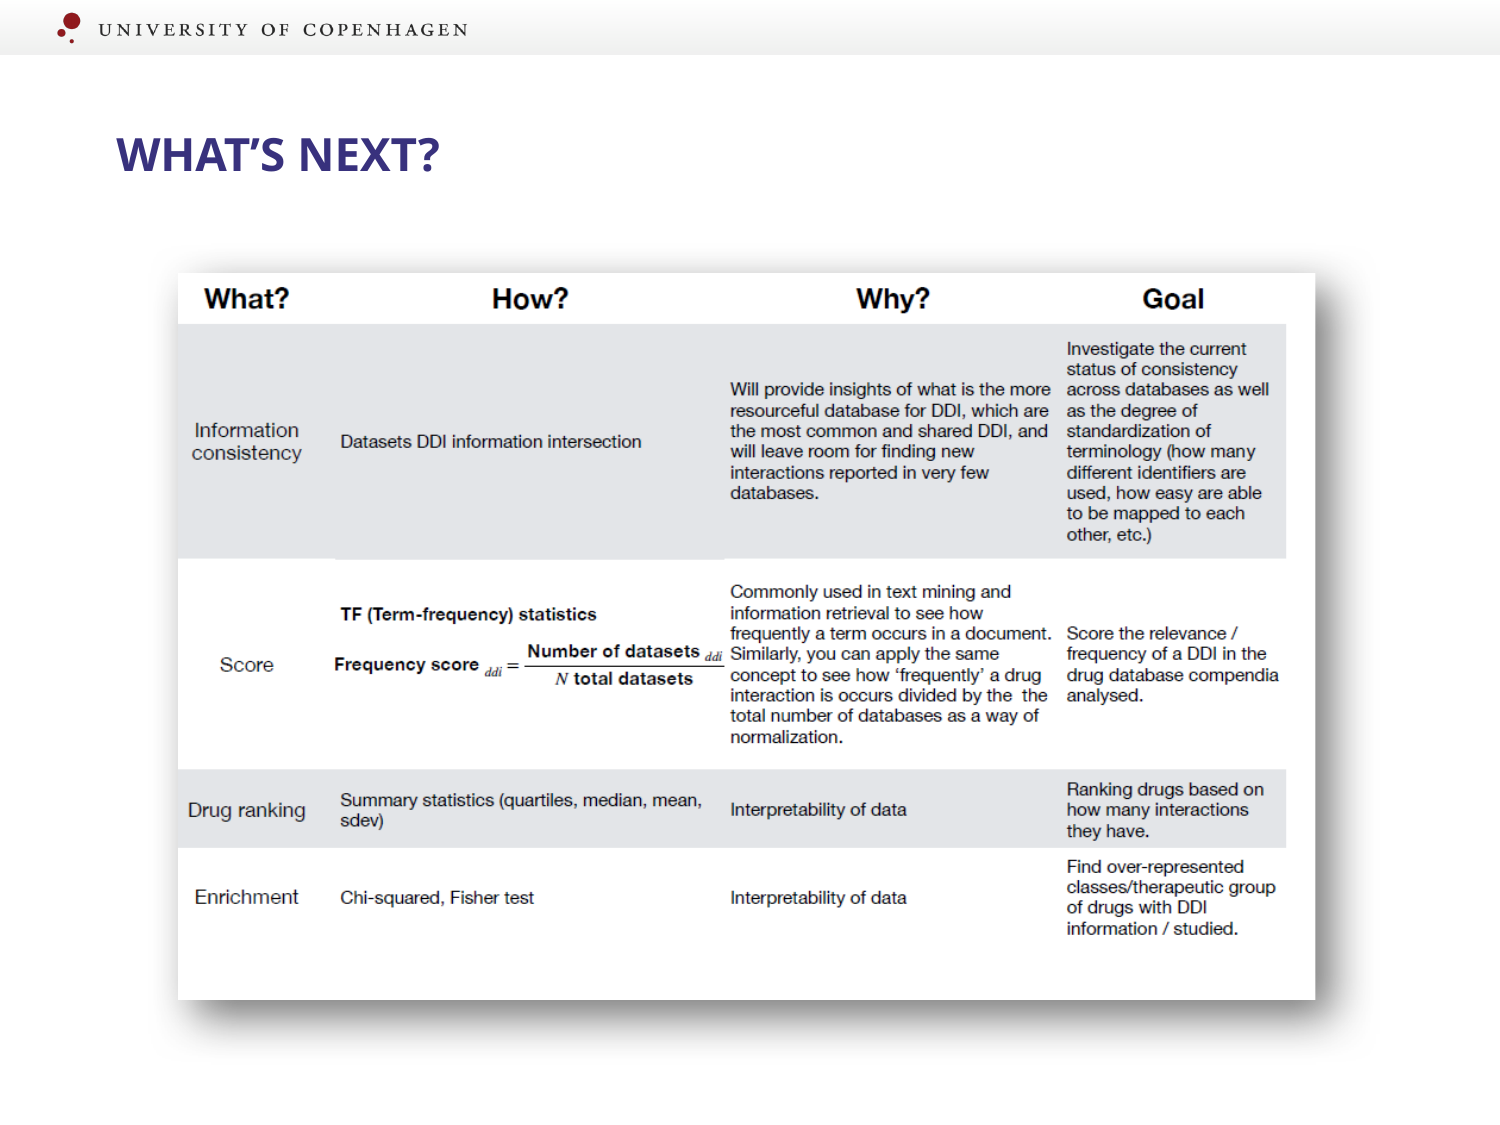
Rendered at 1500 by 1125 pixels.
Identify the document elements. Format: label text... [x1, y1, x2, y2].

text_box What’s next? [101, 55, 1393, 190]
picture [92, 15, 475, 42]
picture [178, 273, 1316, 1001]
